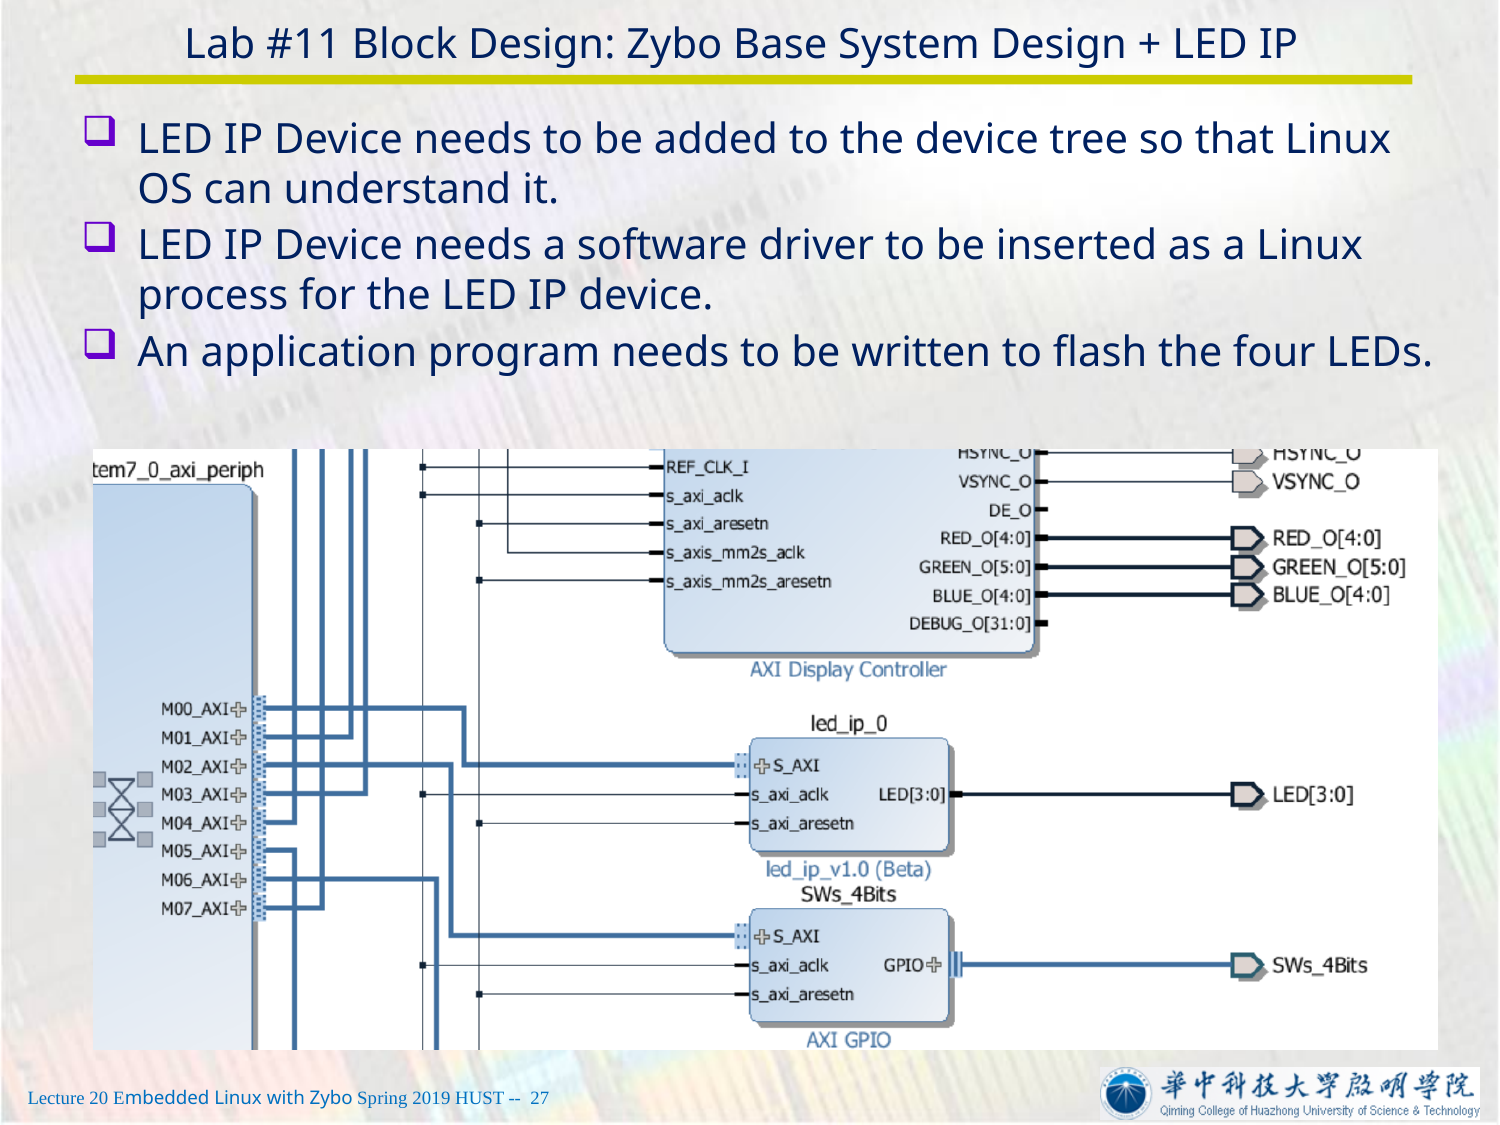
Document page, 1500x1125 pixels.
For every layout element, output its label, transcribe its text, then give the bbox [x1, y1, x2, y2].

list LED IP Device needs to be added to the device tree so that Linux OS can understand it. LED IP Device needs a software driver to be inserted as a Linux process for the LED IP device. An application program needs to be written to flash the four LEDs. [66, 104, 1454, 1049]
title Lab #11 Block Design: Zybo Base System Design + LED IP [28, 17, 1454, 63]
picture [0, 0, 1500, 1125]
